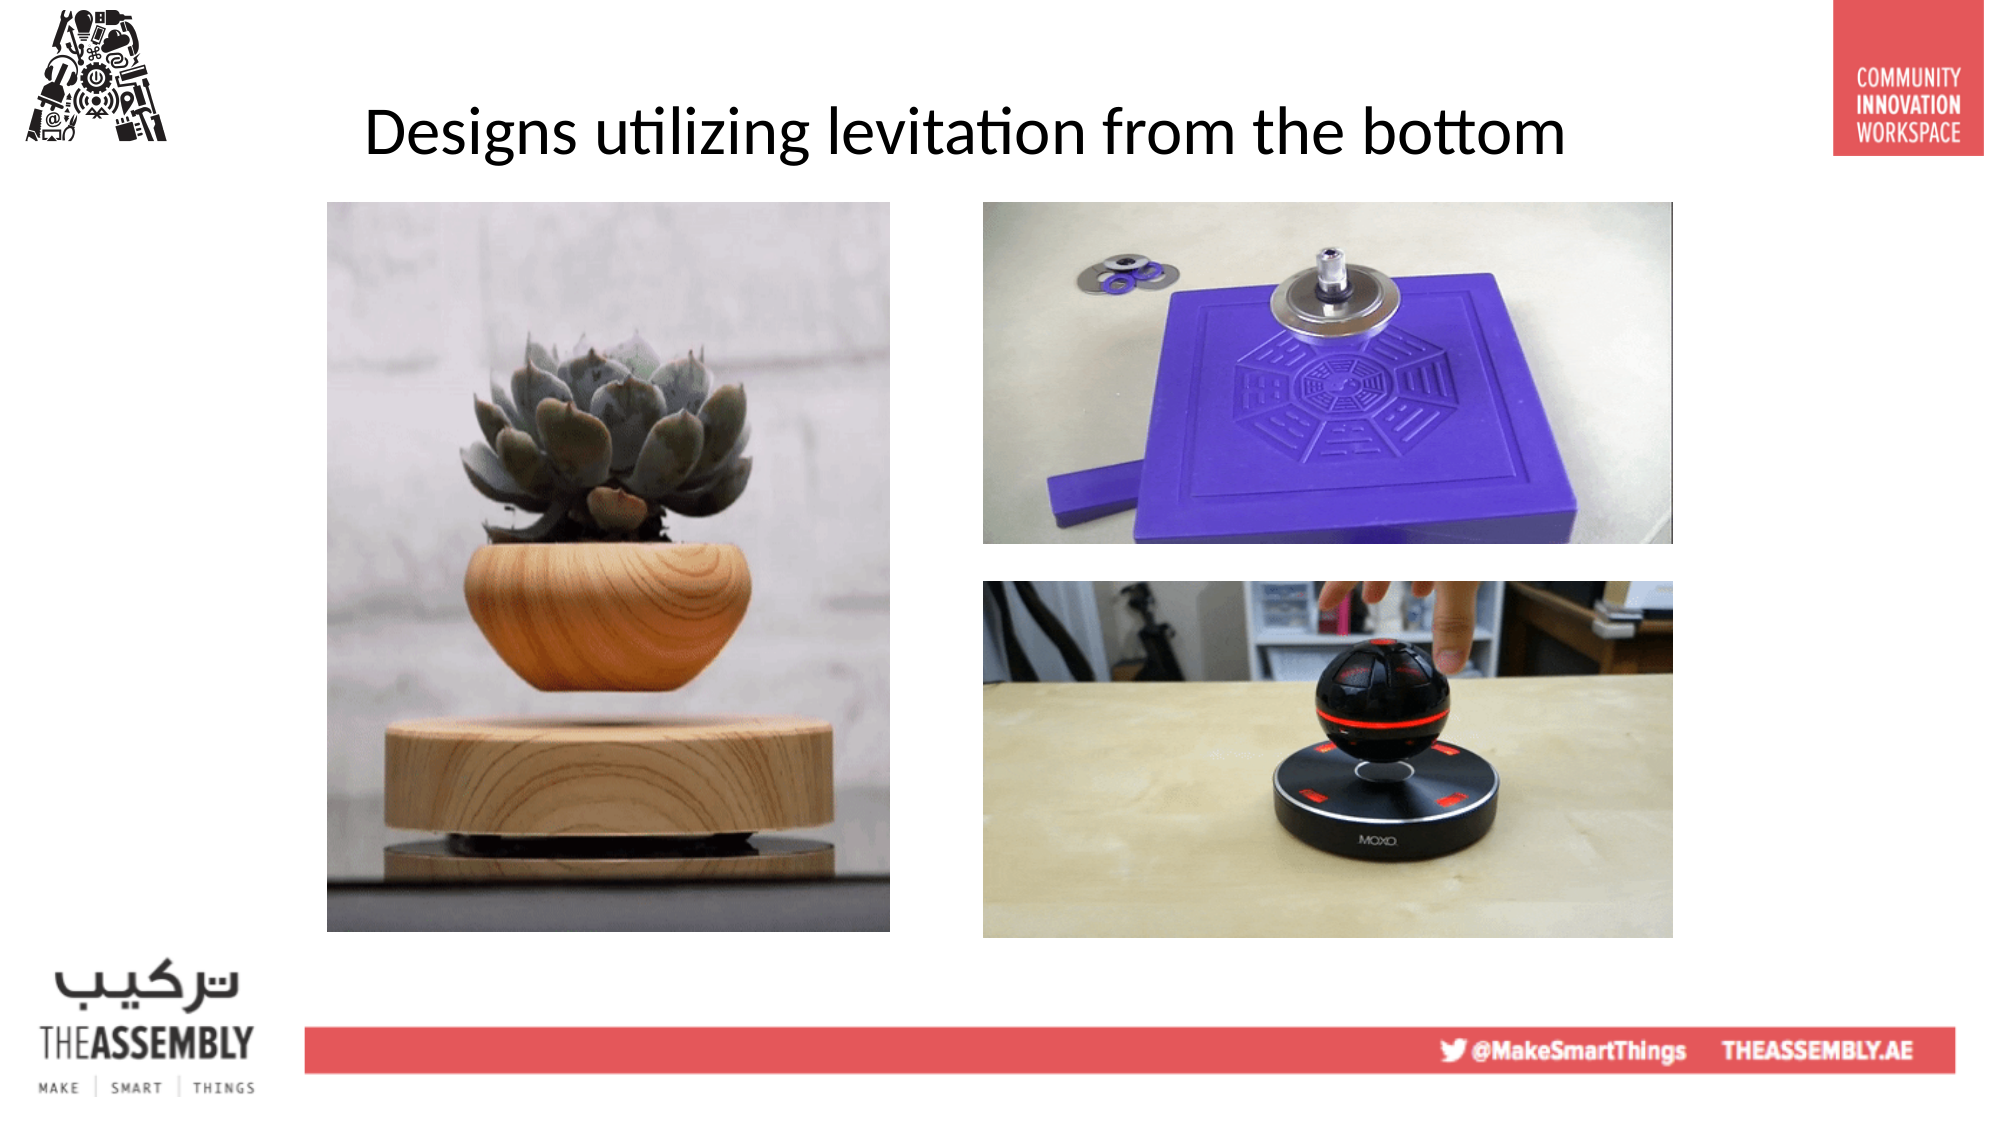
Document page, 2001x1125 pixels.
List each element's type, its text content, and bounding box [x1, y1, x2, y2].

picture [23, 10, 170, 144]
picture [7, 955, 1993, 1097]
picture [982, 580, 1674, 938]
title Designs utilizing levitation from the bottom [353, 62, 1647, 203]
picture [982, 201, 1674, 544]
picture [1833, 0, 1984, 156]
picture [326, 201, 890, 932]
